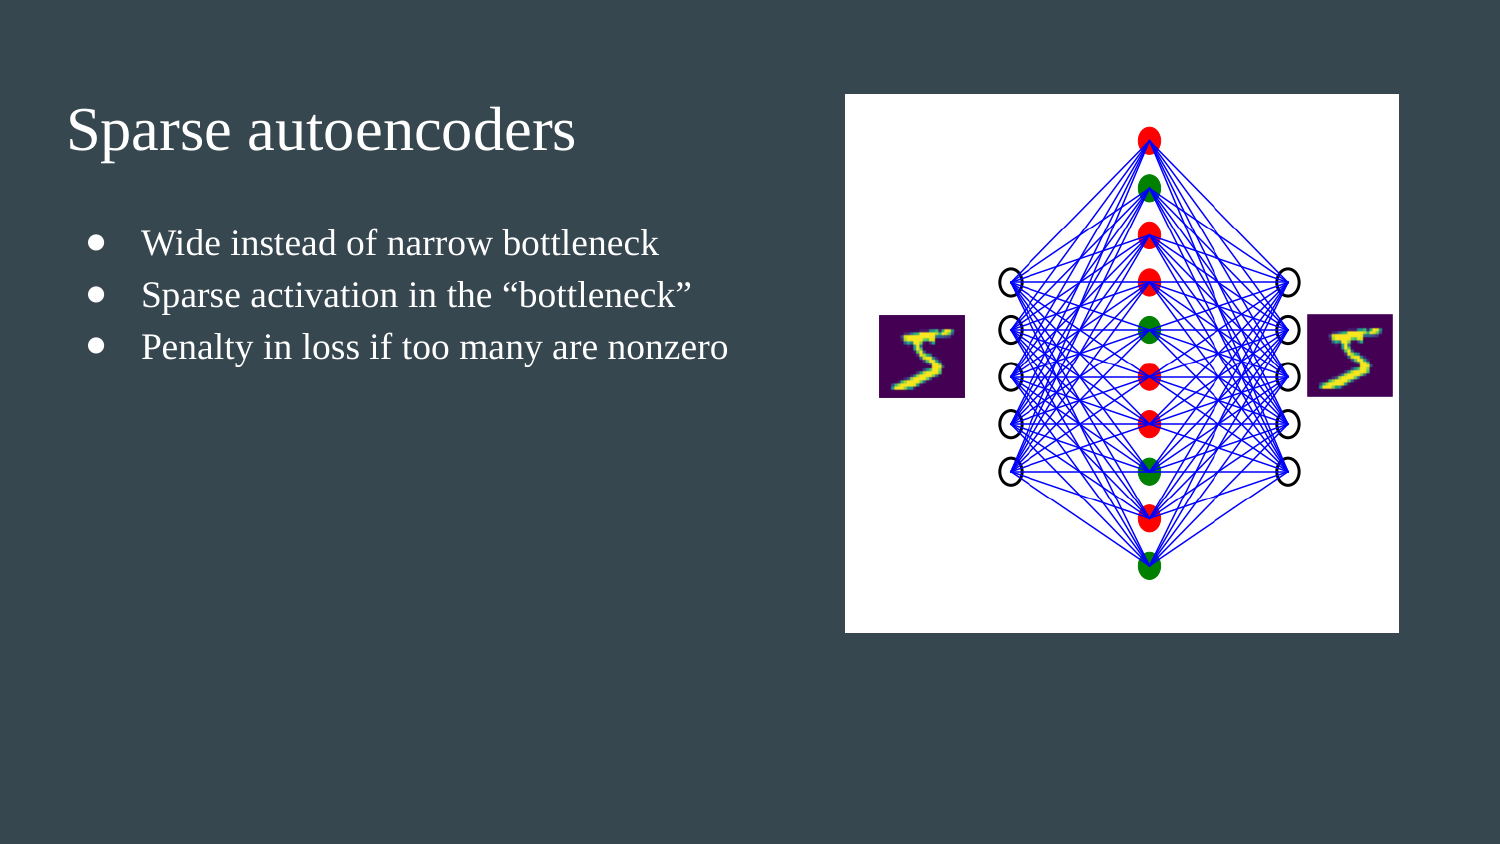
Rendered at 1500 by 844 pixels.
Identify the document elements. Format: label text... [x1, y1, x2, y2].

title Sparse autoencoders [51, 72, 1449, 167]
picture [845, 93, 1399, 634]
text_box Wide instead of narrow bottleneck Sparse activation in the “bottleneck” Penalty in loss if too many are nonzero [51, 196, 1449, 689]
